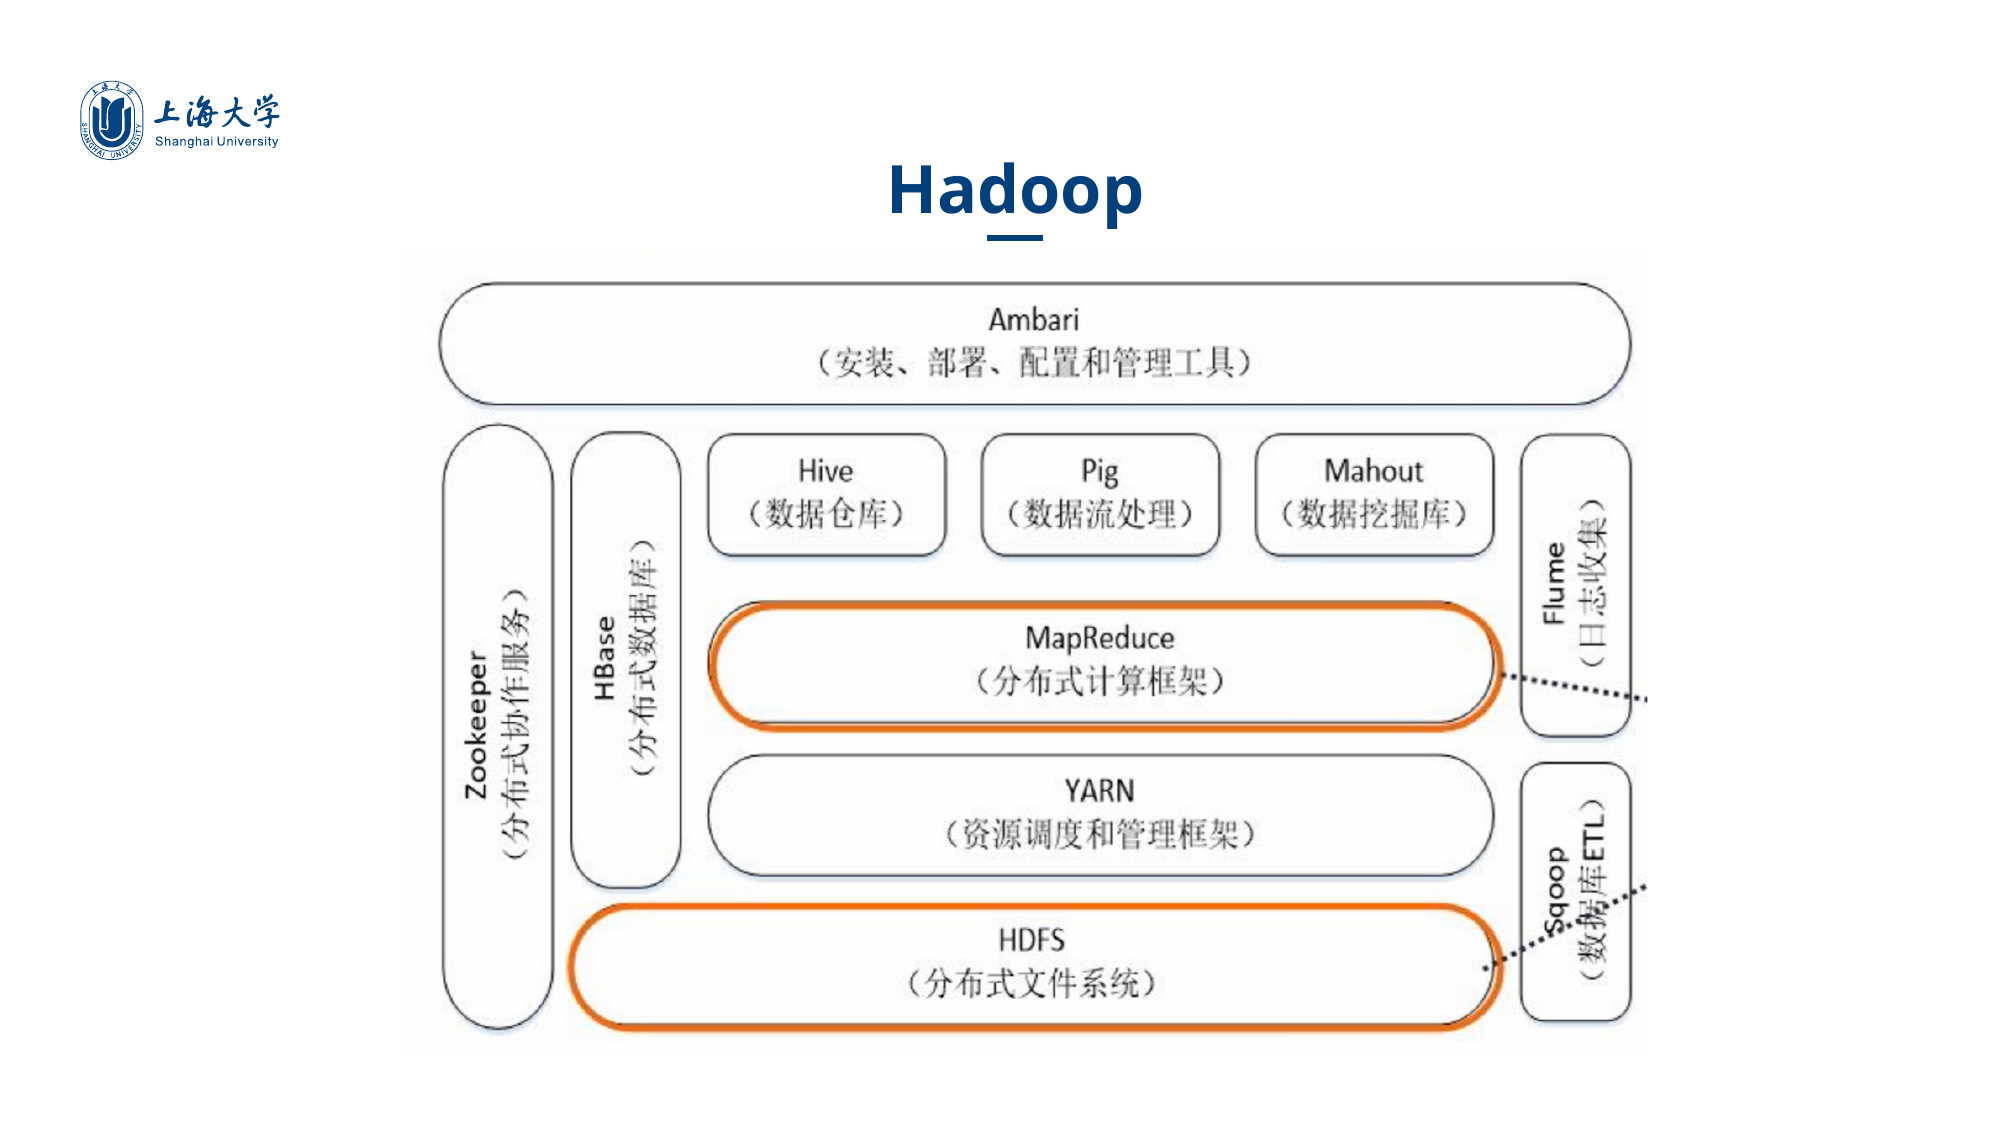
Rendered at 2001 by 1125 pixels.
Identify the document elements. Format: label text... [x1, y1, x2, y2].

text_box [80, 80, 280, 161]
text_box Hadoop [871, 99, 1160, 234]
picture [407, 250, 1648, 1052]
